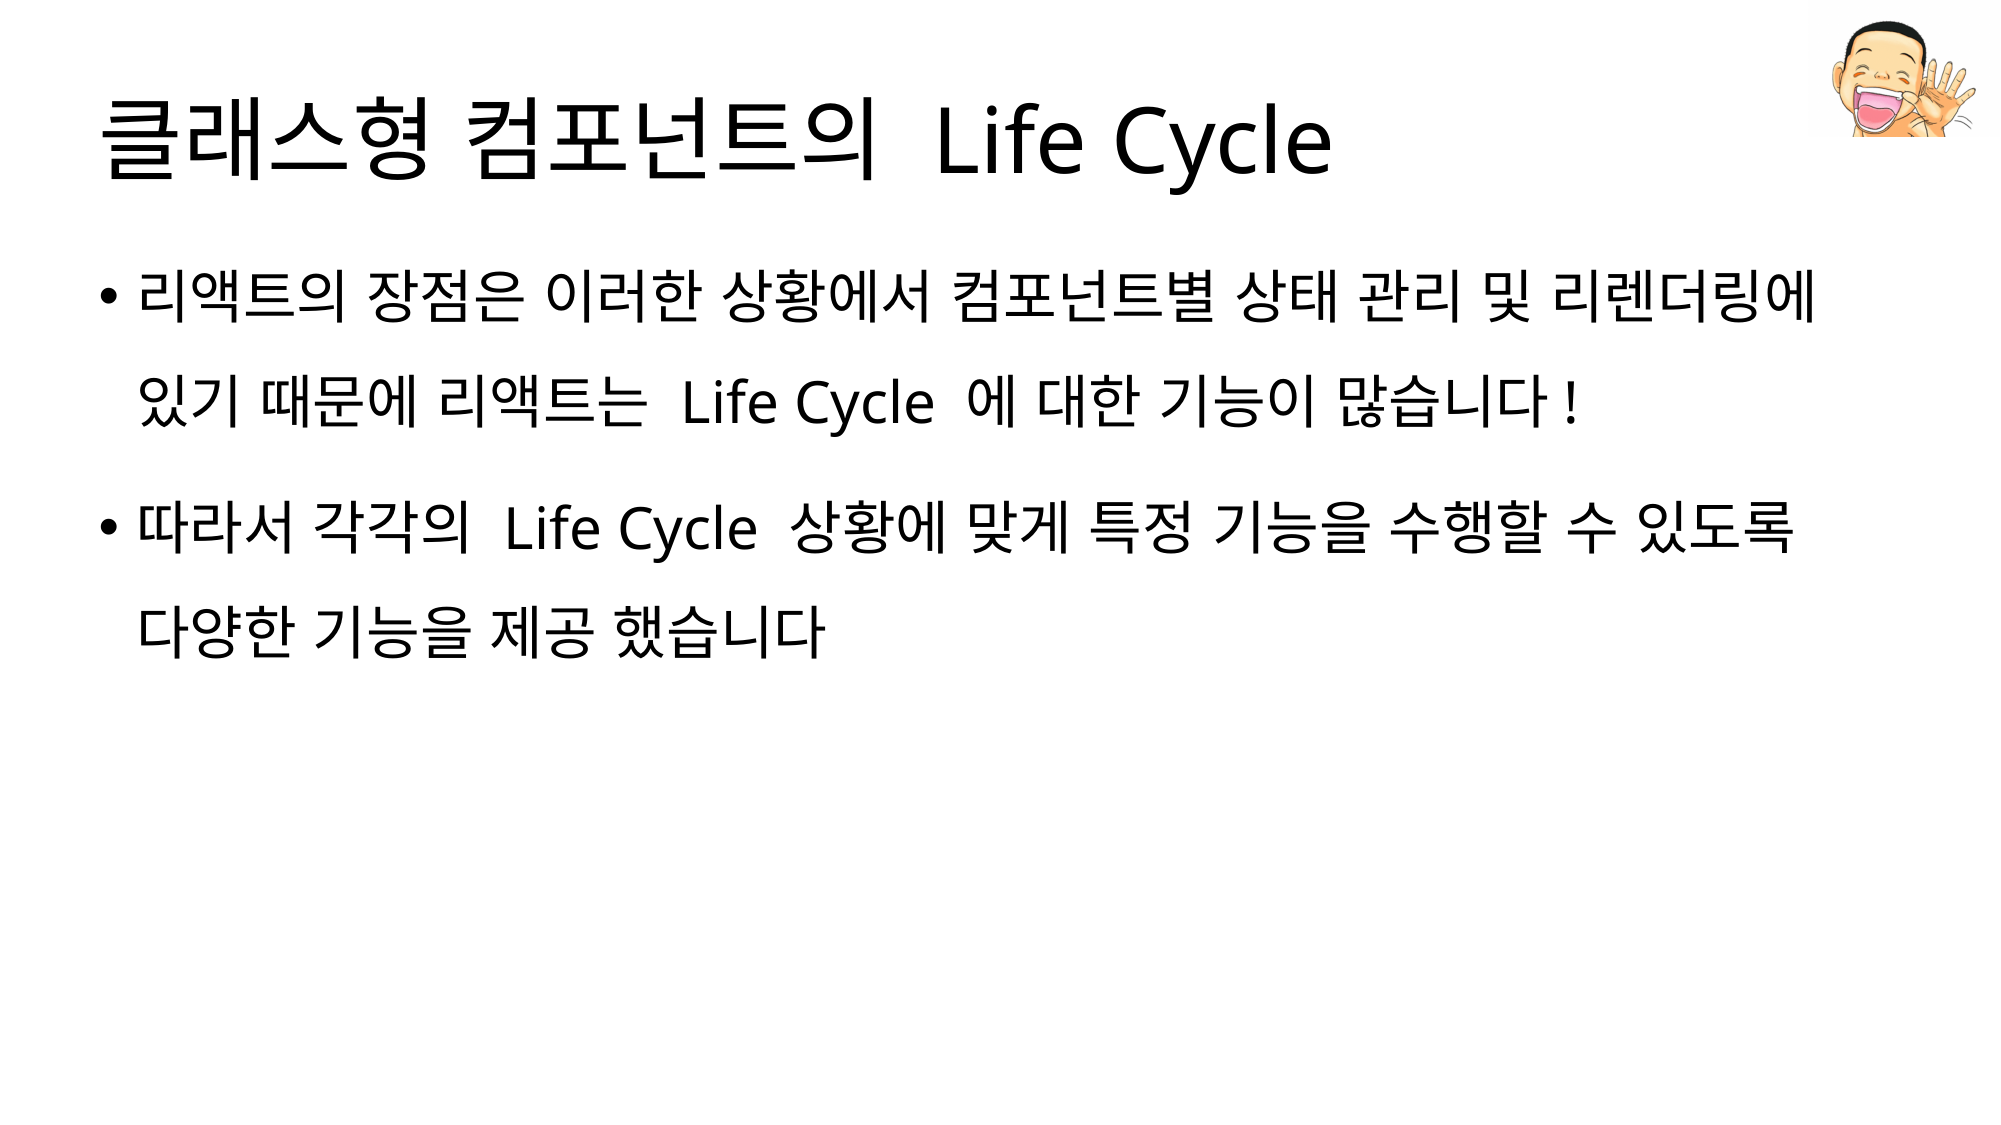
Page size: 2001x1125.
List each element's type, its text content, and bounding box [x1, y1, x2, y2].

title 클래스형 컴포넌트의 Life Cycle [83, 0, 1931, 217]
list 리액트의 장점은 이러한 상황에서 컴포넌트별 상태 관리 및 리렌더링에 있기 때문에 리액트는 Life Cycle 에 대한 기능이 많습니다! 따라서 각각의 Life Cycle 상황에 맞게 특정 기능을 수행할 수 있도록 다양한 기능을 제공 했습니다 [83, 217, 1931, 1125]
picture [1931, 0, 2000, 137]
